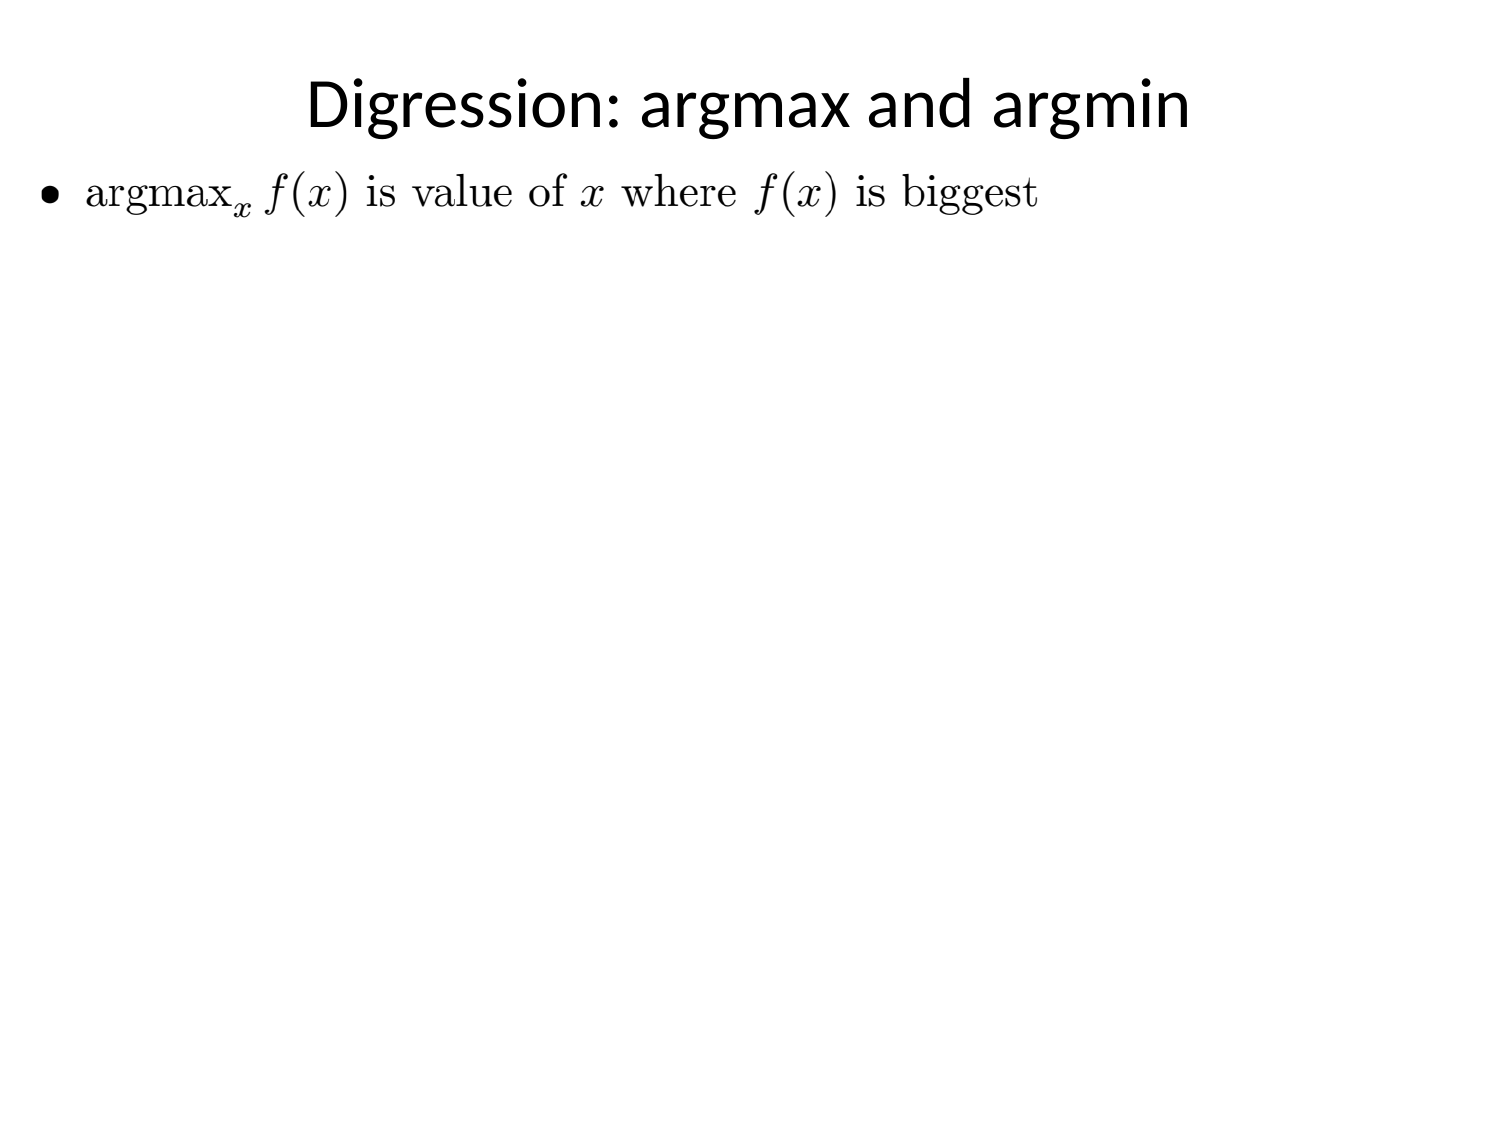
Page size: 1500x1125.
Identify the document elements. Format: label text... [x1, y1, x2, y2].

picture [41, 171, 1460, 243]
title Digression: argmax and argmin [75, 5, 1425, 170]
